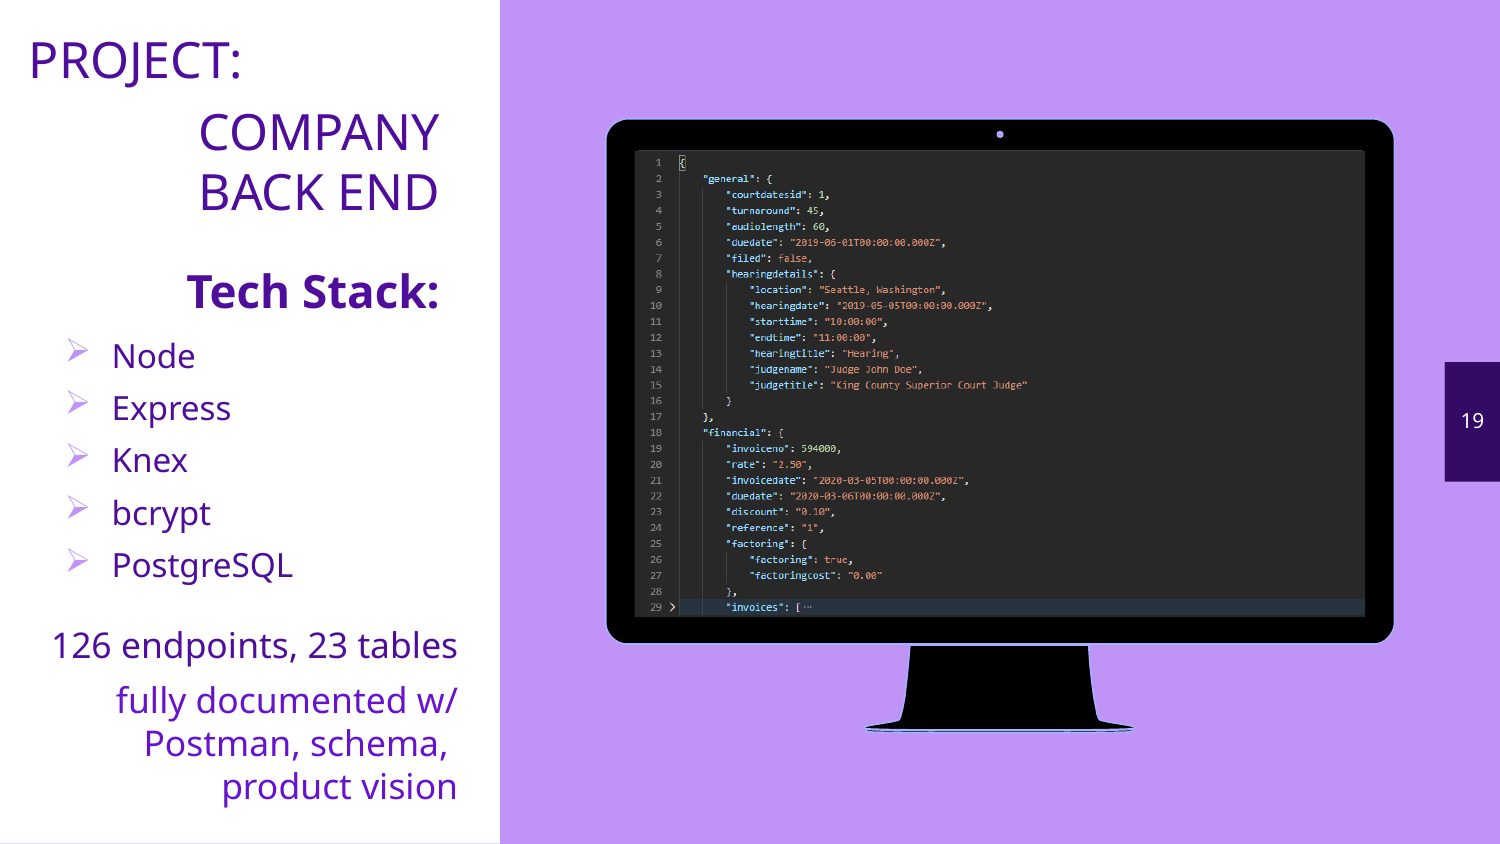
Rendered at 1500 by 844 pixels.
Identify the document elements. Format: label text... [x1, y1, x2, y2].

picture [634, 151, 1366, 617]
slide_number 19 [1444, 362, 1500, 482]
text_box PROJECT: COMPANY BACK END [14, 13, 455, 248]
text_box [605, 118, 1395, 644]
text_box Tech Stack: [40, 248, 455, 327]
text_box [864, 645, 1135, 733]
list Node Express Knex bcrypt PostgreSQL [49, 319, 464, 616]
text_box 126 endpoints, 23 tables fully documented w/ Postman, schema, product vision [1, 616, 473, 844]
